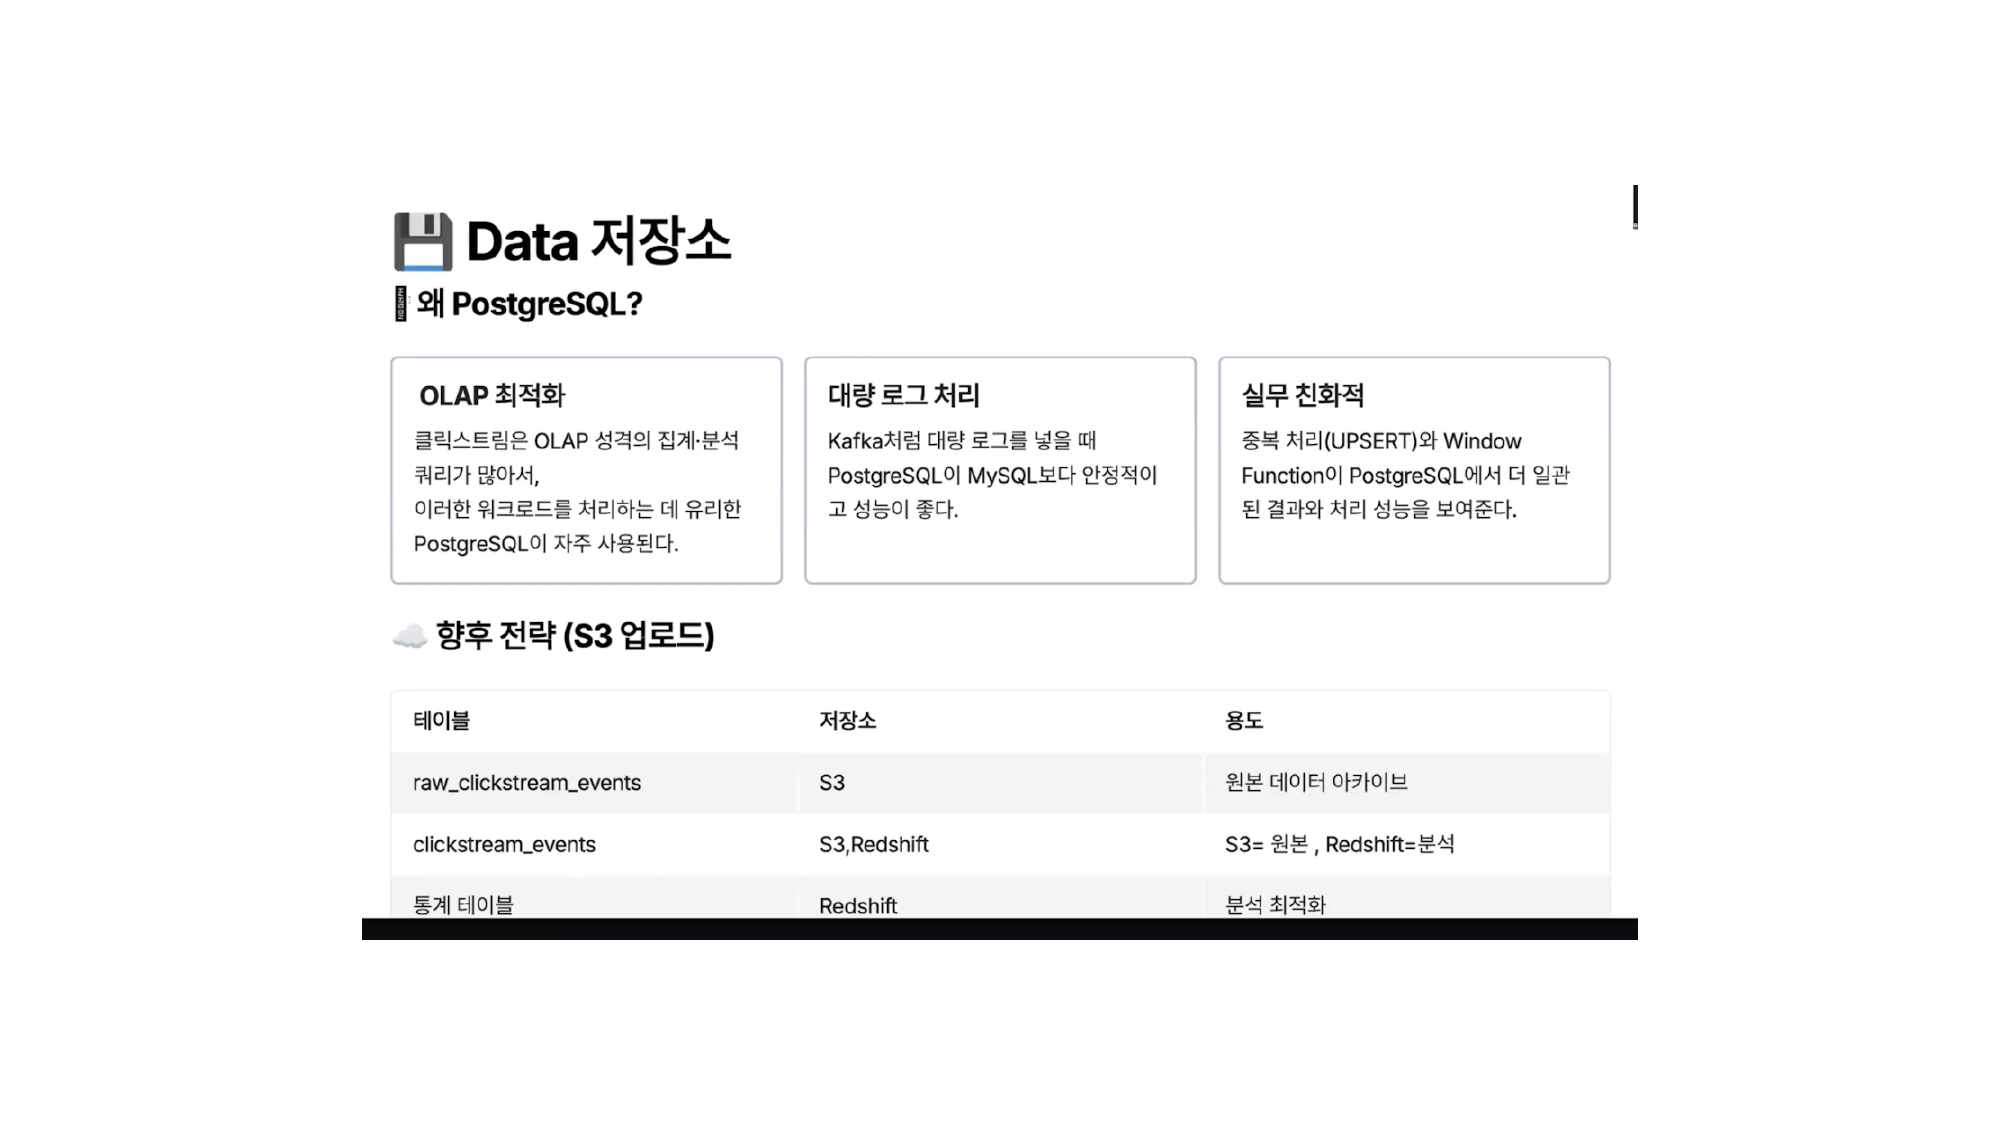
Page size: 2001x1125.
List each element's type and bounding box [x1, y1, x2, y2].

picture [361, 185, 1638, 940]
